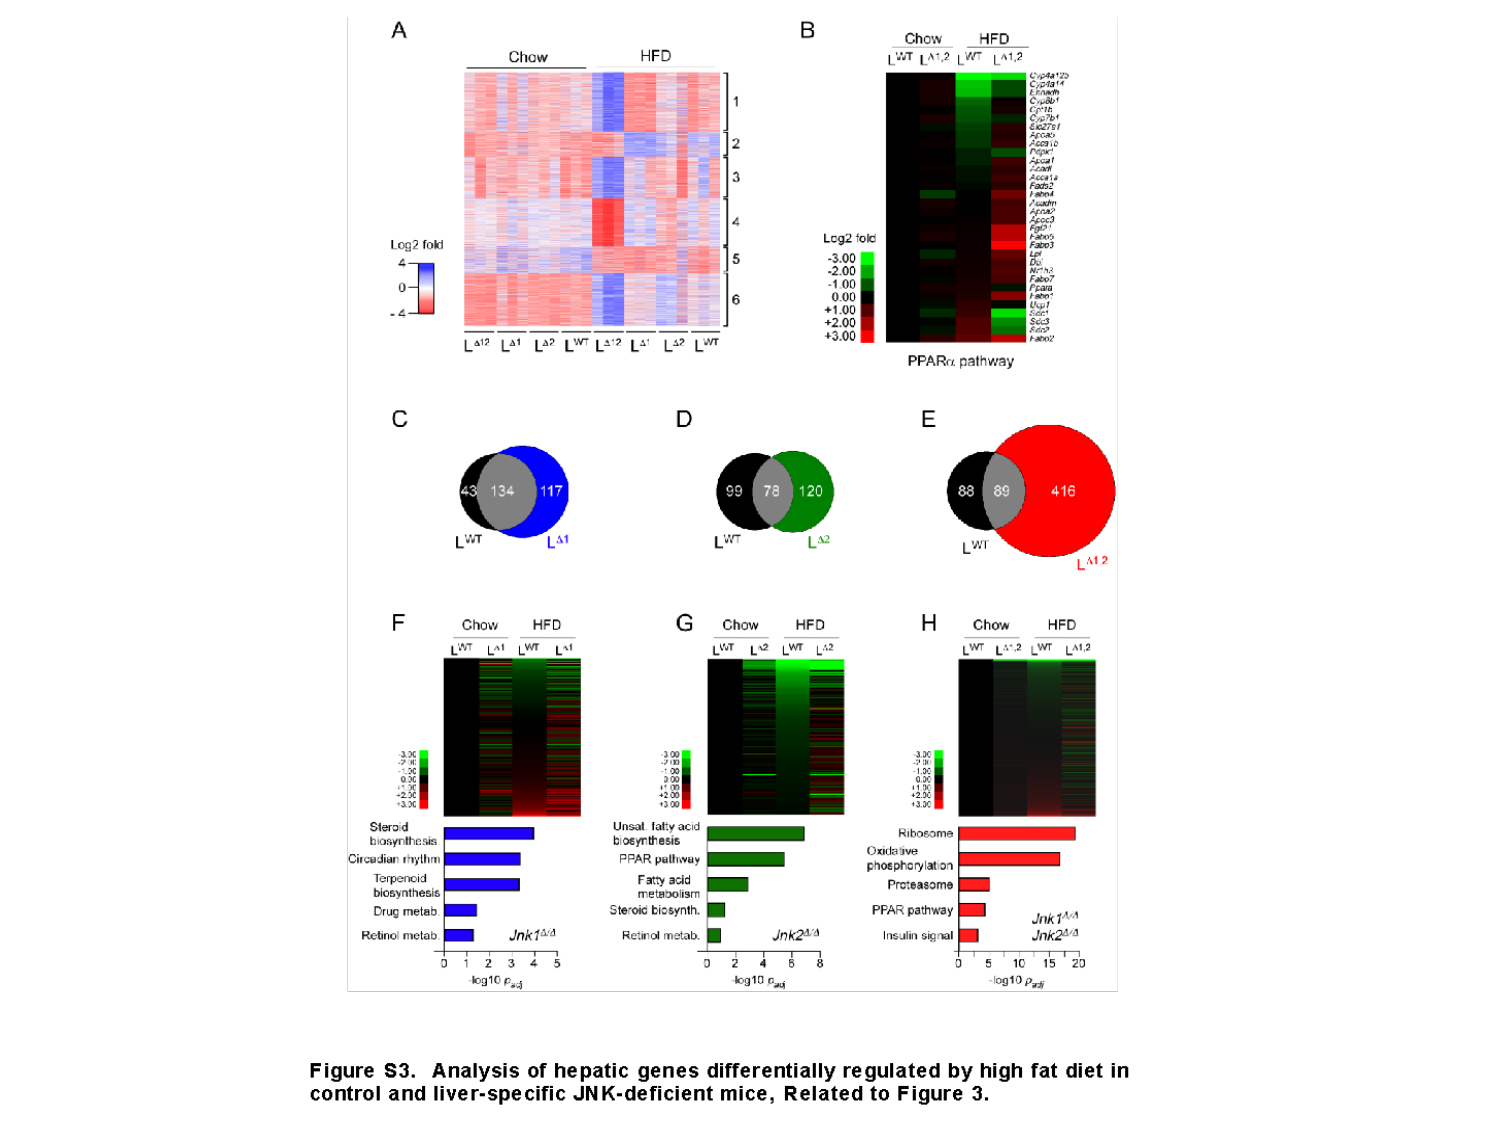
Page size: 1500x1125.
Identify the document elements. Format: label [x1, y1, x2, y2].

picture [298, 17, 1133, 1114]
